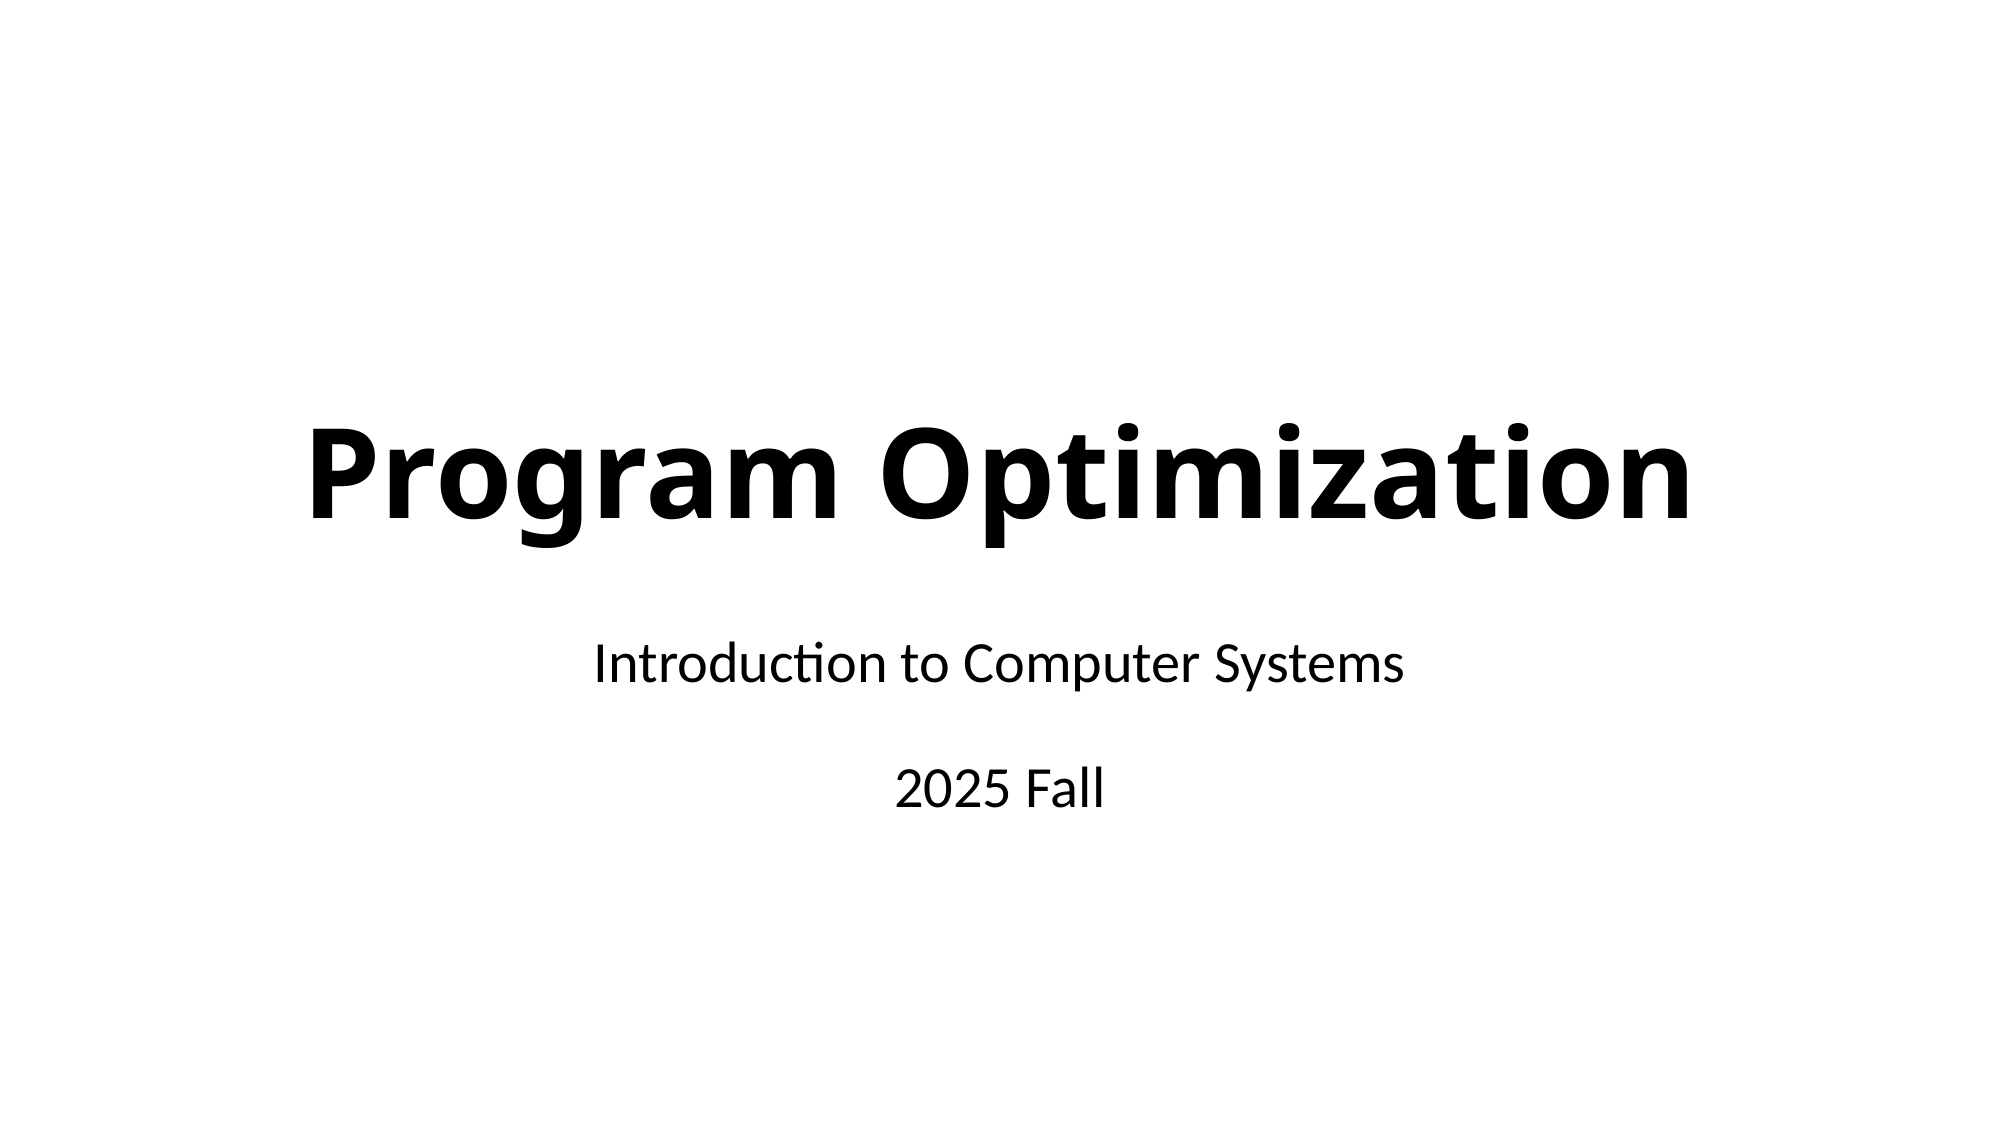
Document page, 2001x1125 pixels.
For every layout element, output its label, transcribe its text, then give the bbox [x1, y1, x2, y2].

title Program Optimization [26, 161, 1974, 554]
subtitle Introduction to Computer Systems 2025 Fall [249, 581, 1750, 854]
